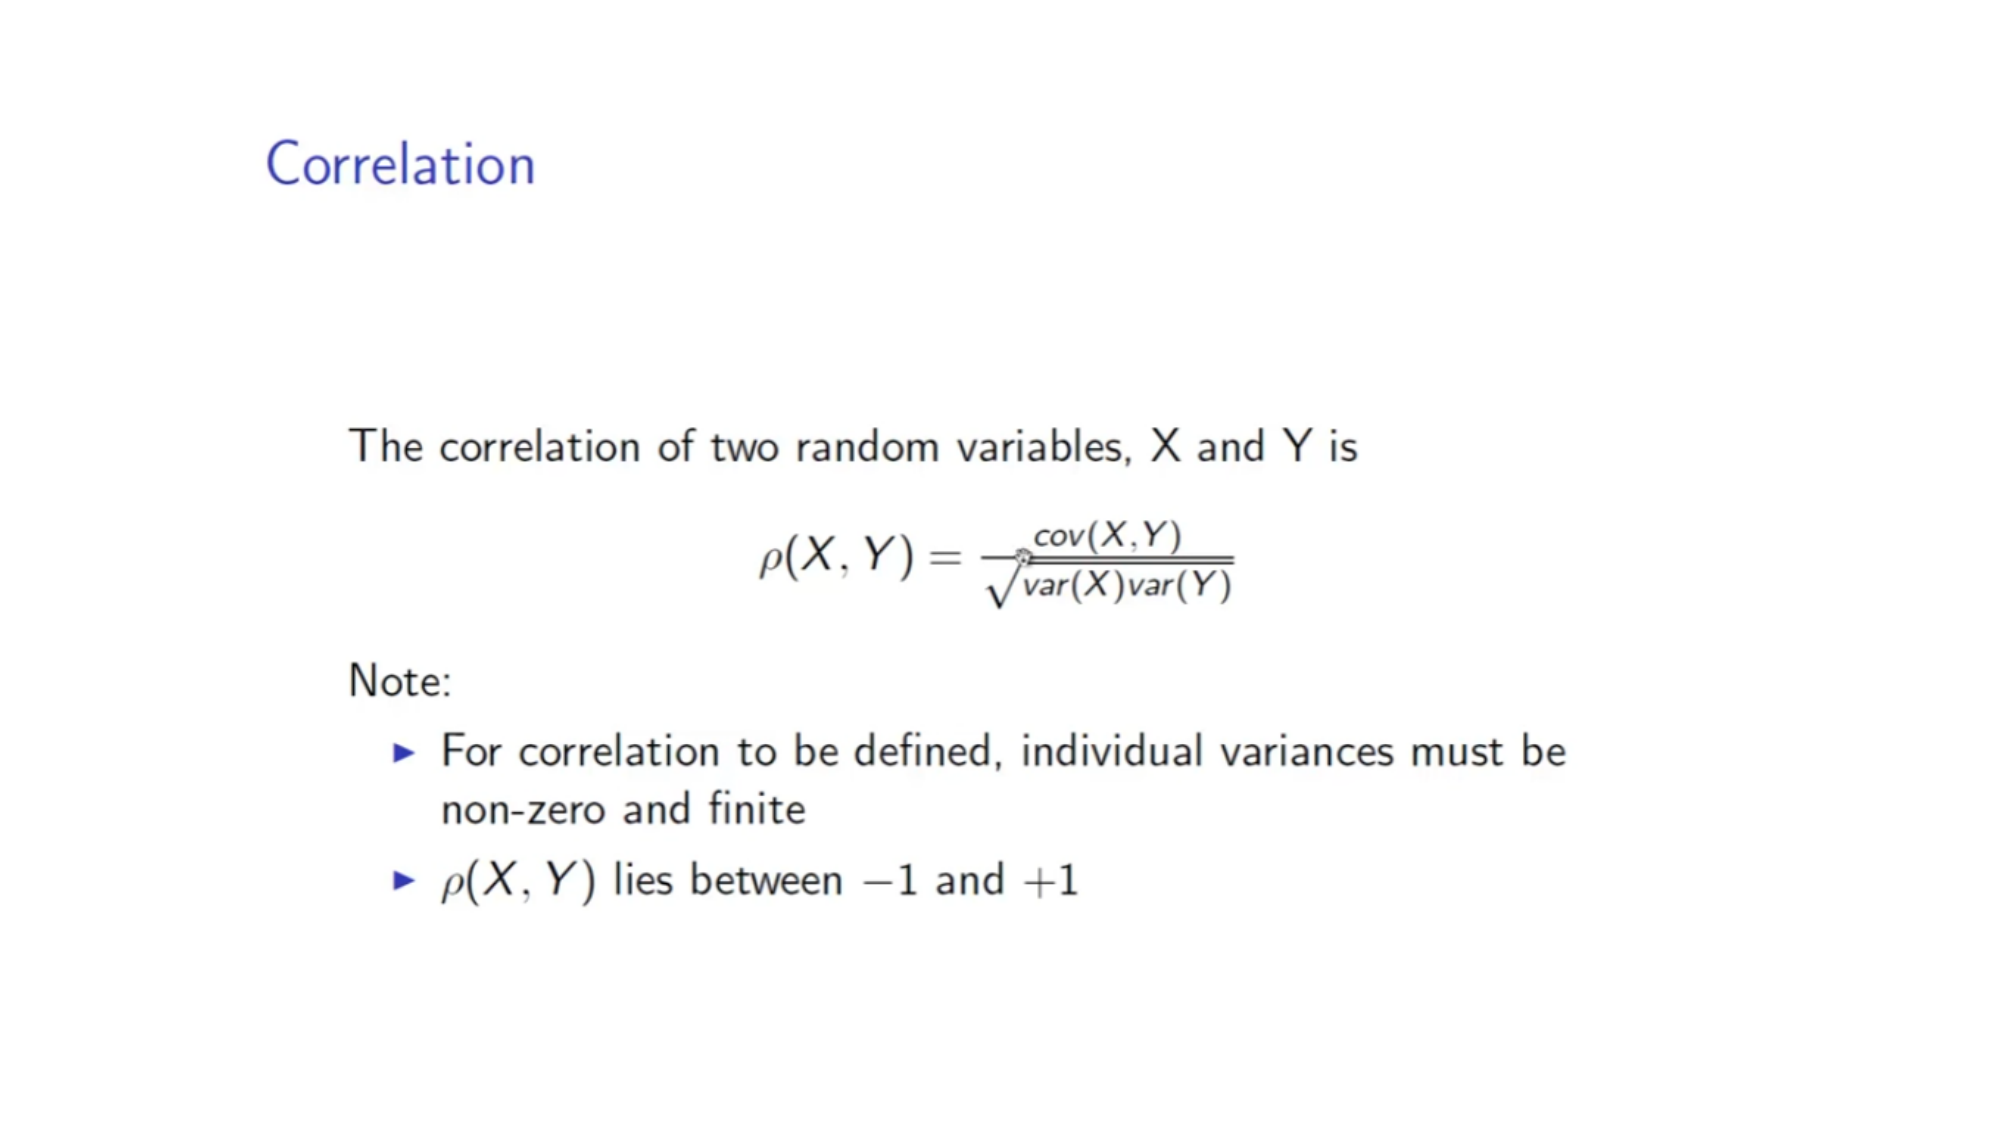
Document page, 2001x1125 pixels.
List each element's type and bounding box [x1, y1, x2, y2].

list [244, 105, 1756, 1020]
